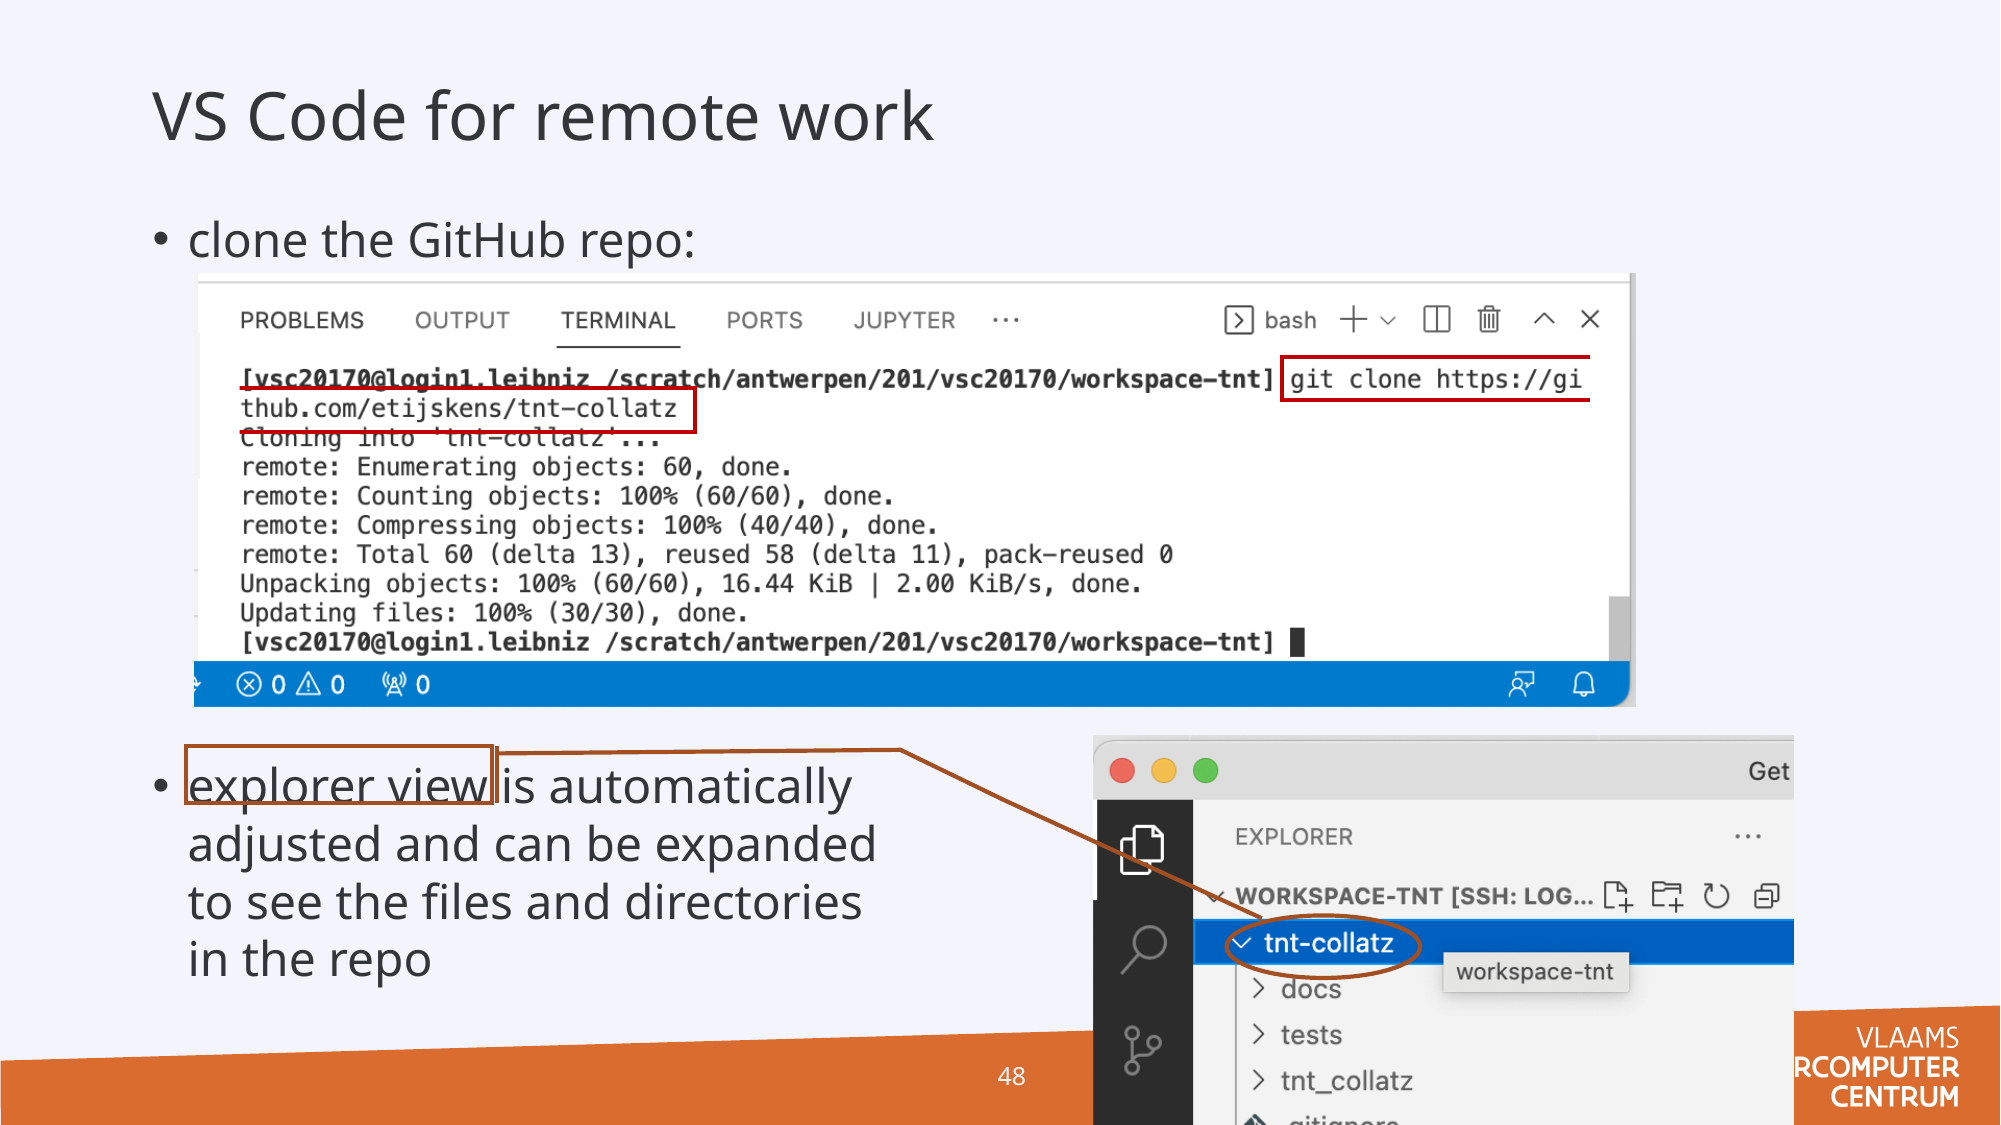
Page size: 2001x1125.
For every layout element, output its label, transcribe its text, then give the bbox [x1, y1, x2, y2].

text_box [185, 745, 493, 804]
slide_number 48 [958, 1047, 1042, 1108]
picture [193, 273, 1636, 707]
text_box [496, 746, 1093, 842]
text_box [1093, 735, 1794, 1125]
title VS Code for remote work [137, 75, 1863, 178]
picture [1794, 1021, 1960, 1117]
list clone the GitHub repo: explorer view is automatically adjusted and can be expanded to see the files and directories in the repo [137, 201, 1863, 1001]
